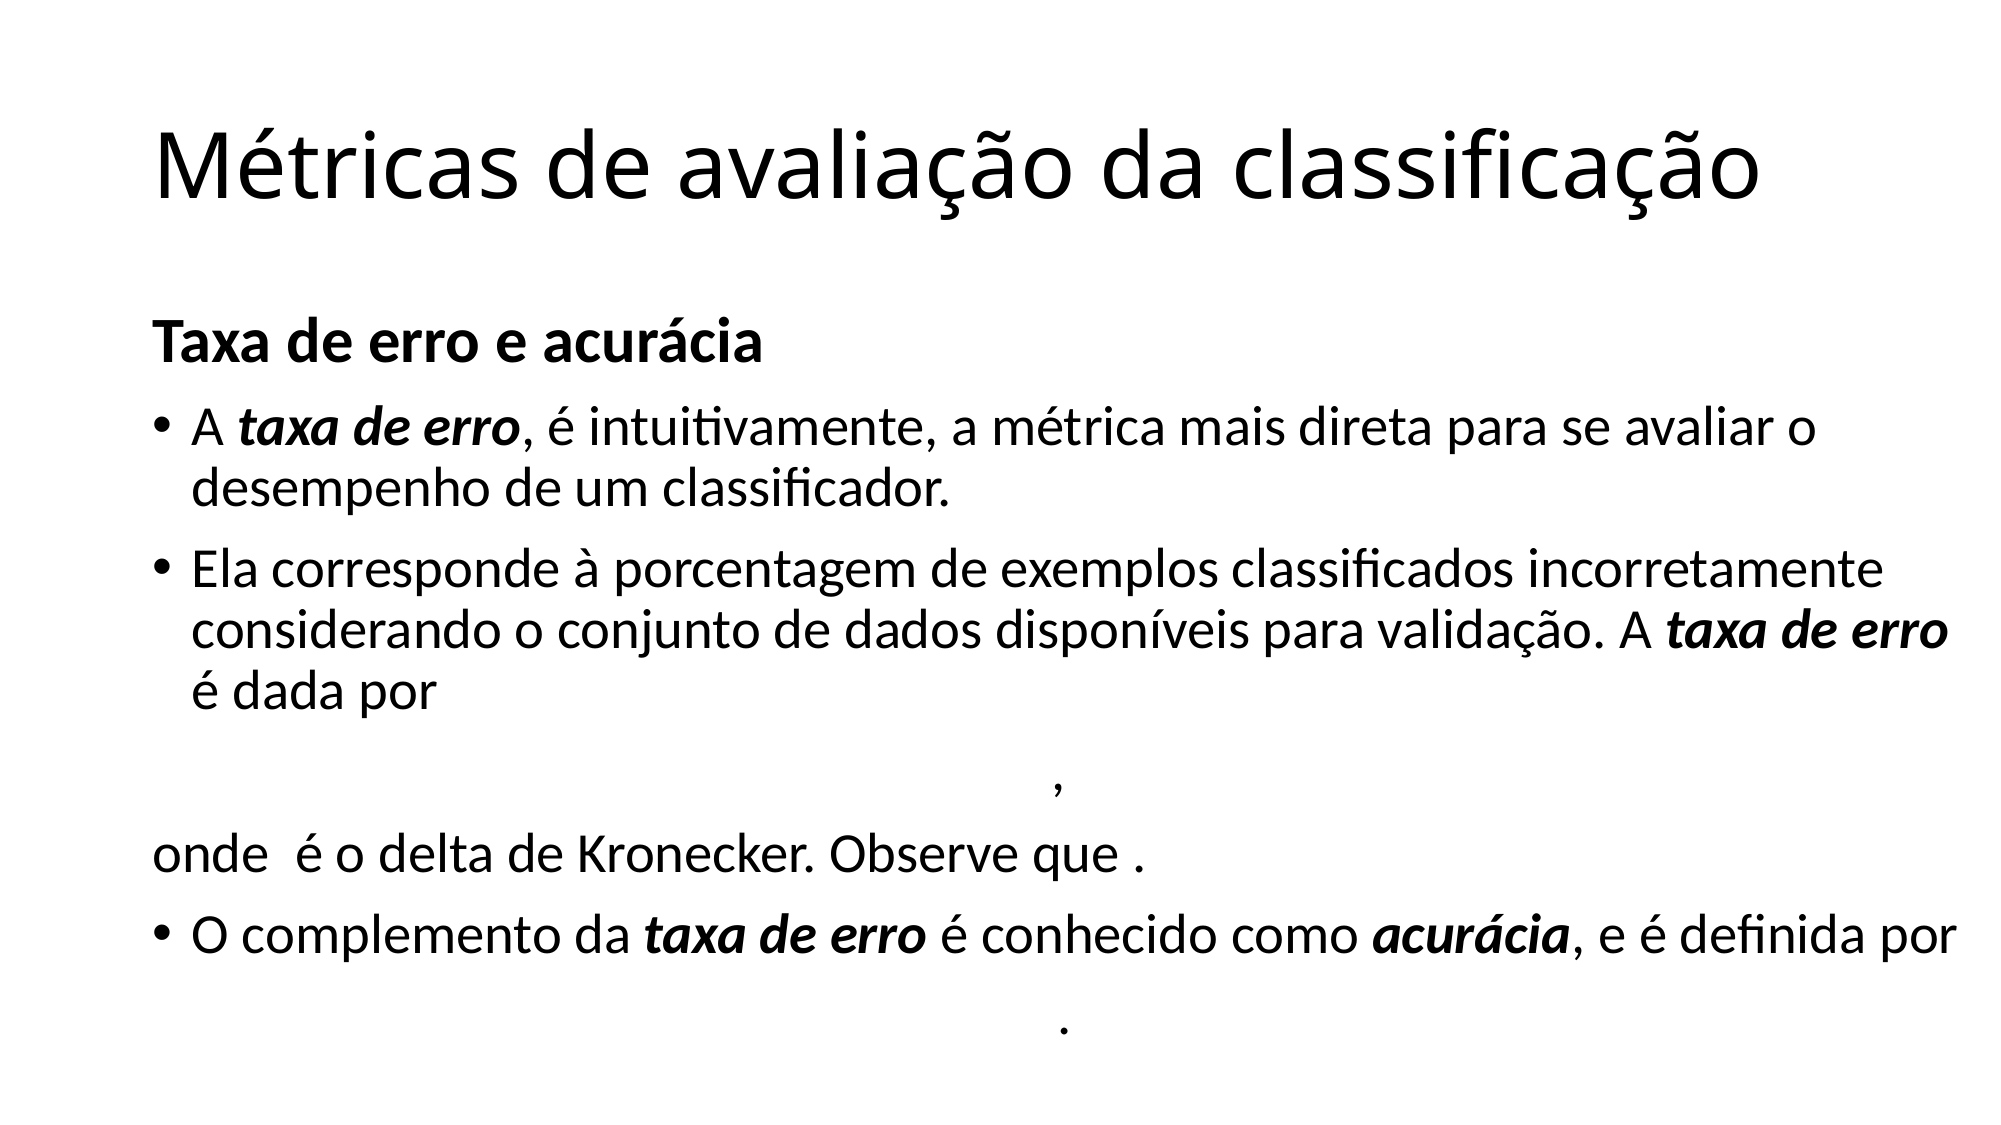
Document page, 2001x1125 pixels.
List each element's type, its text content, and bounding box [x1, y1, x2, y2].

title Métricas de avaliação da classificação [137, 59, 1863, 278]
